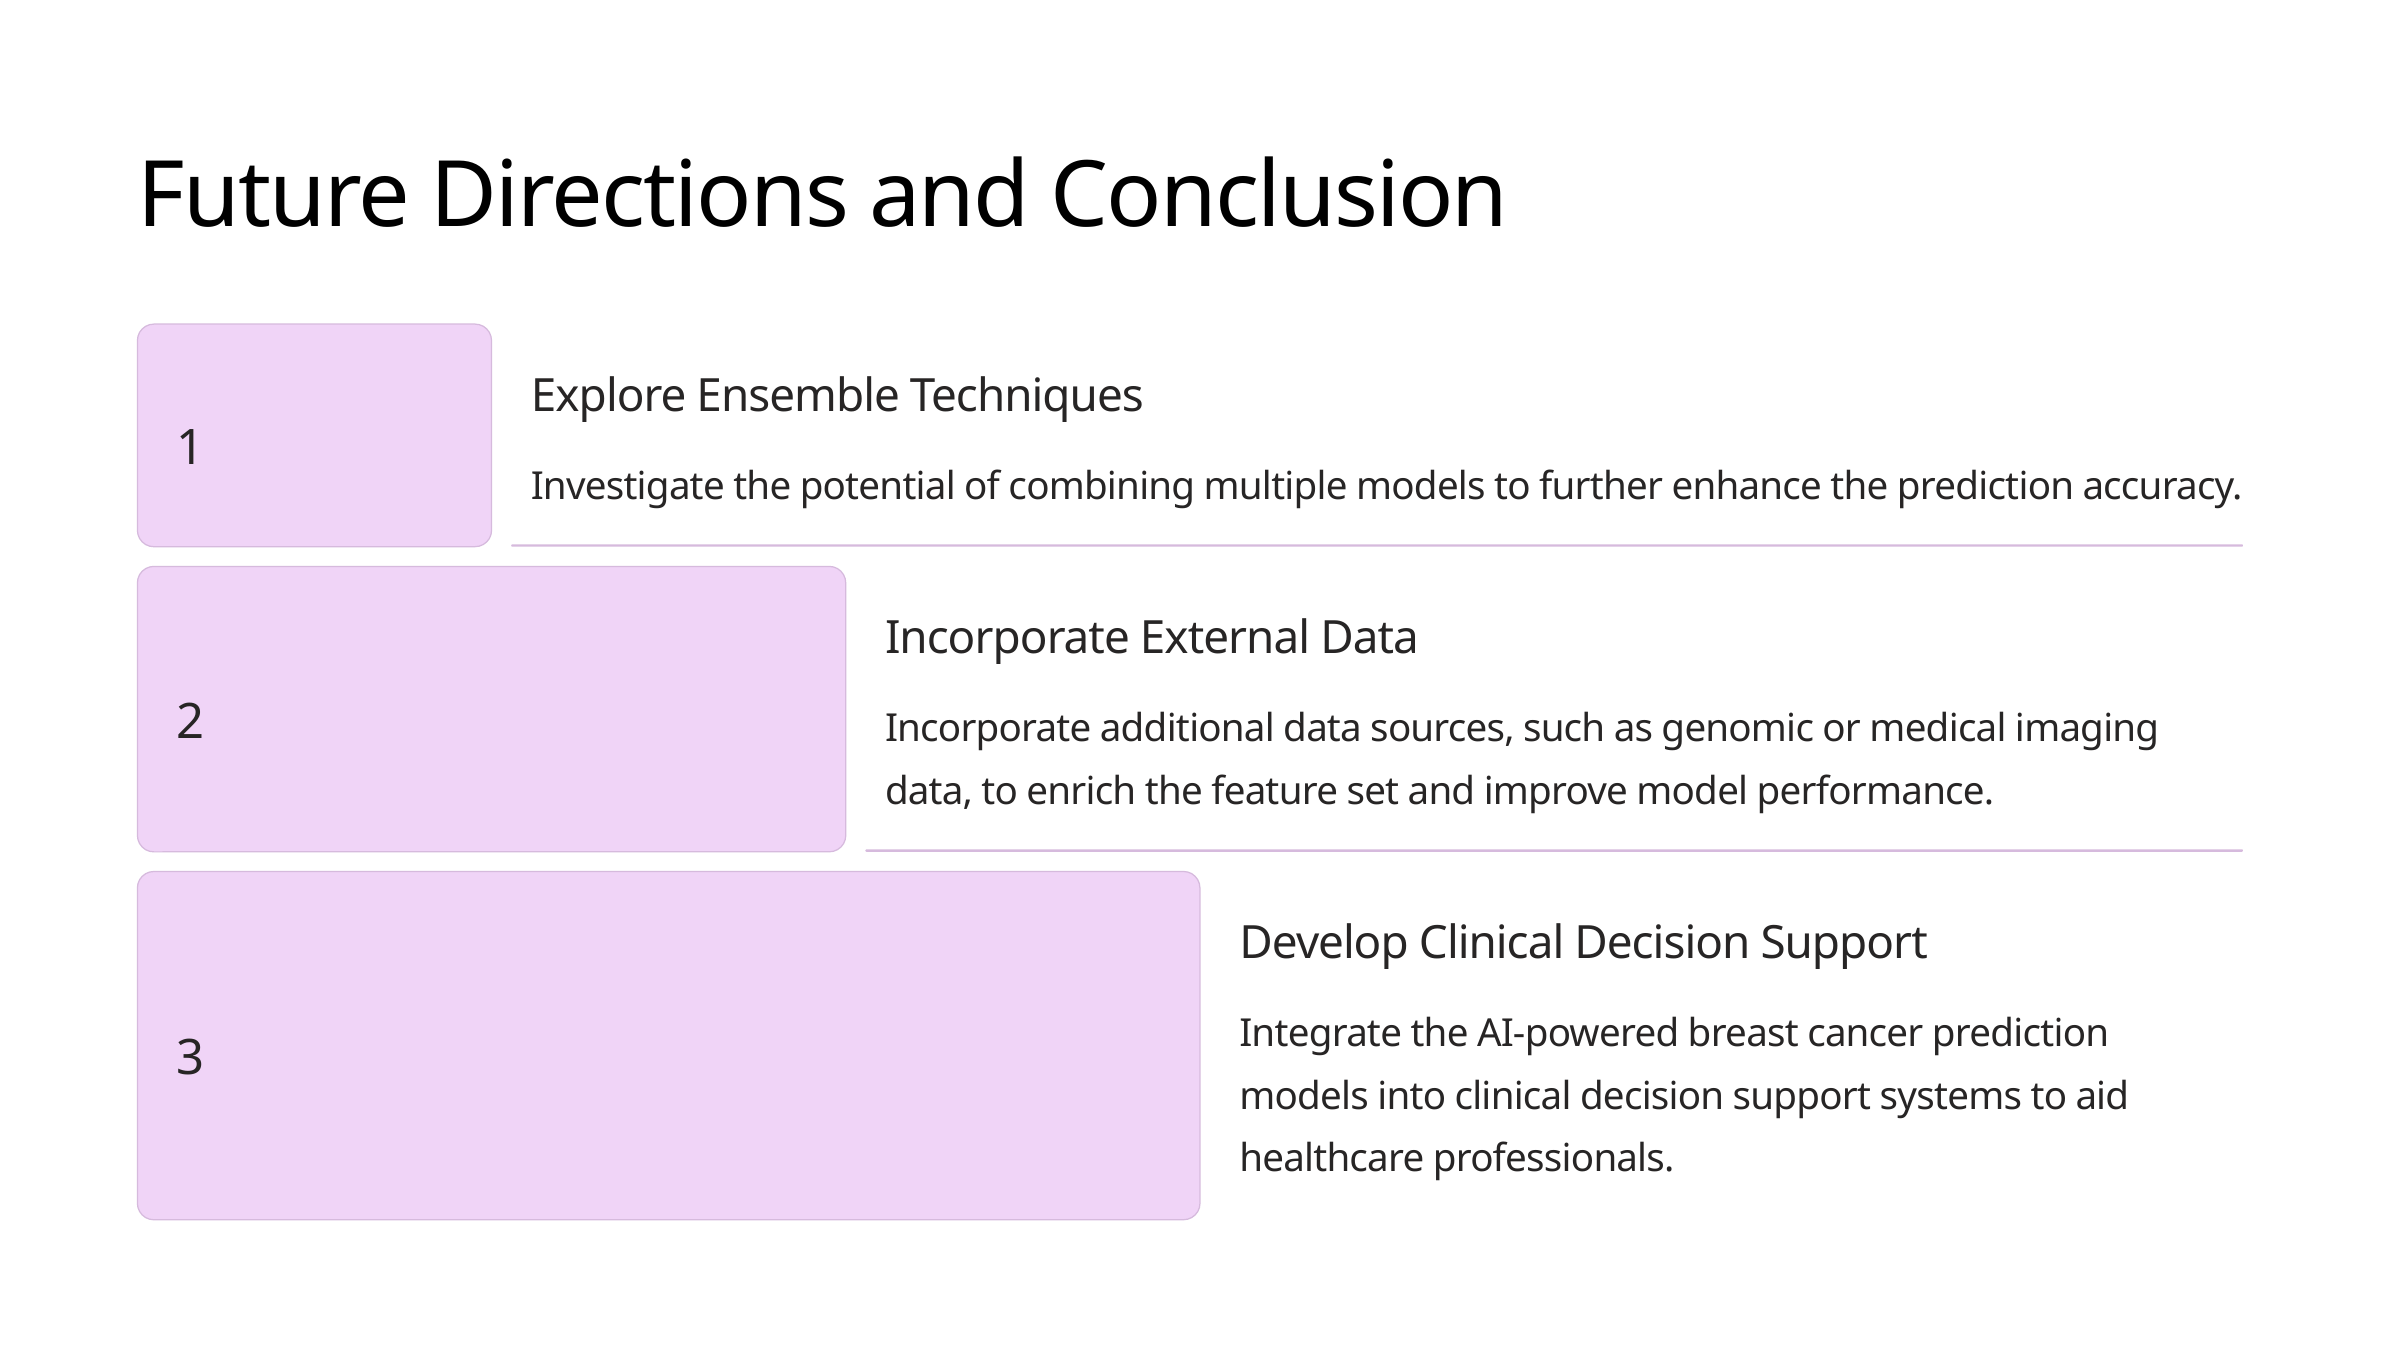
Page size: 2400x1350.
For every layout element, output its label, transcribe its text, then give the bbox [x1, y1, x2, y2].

text_box Future Directions and Conclusion [137, 130, 1484, 246]
text_box Develop Clinical Decision Support [1239, 910, 1921, 969]
text_box Investigate the potential of combining multiple models to further enhance the prediction accuracy. [530, 444, 2062, 508]
text_box Incorporate External Data [885, 605, 1409, 664]
text_box Incorporate additional data sources, such as genomic or medical imaging data, to enrich the feature set and improve model performance. [885, 686, 2224, 813]
text_box [137, 324, 492, 547]
text_box [137, 871, 1201, 1220]
text_box [137, 566, 846, 852]
text_box Integrate the AI-powered breast cancer prediction models into clinical decision support systems to aid healthcare professionals. [1239, 992, 2224, 1181]
text_box 1 [177, 396, 203, 475]
text_box Explore Ensemble Techniques [530, 363, 1135, 422]
text_box 3 [177, 1006, 203, 1085]
text_box 2 [177, 669, 203, 749]
